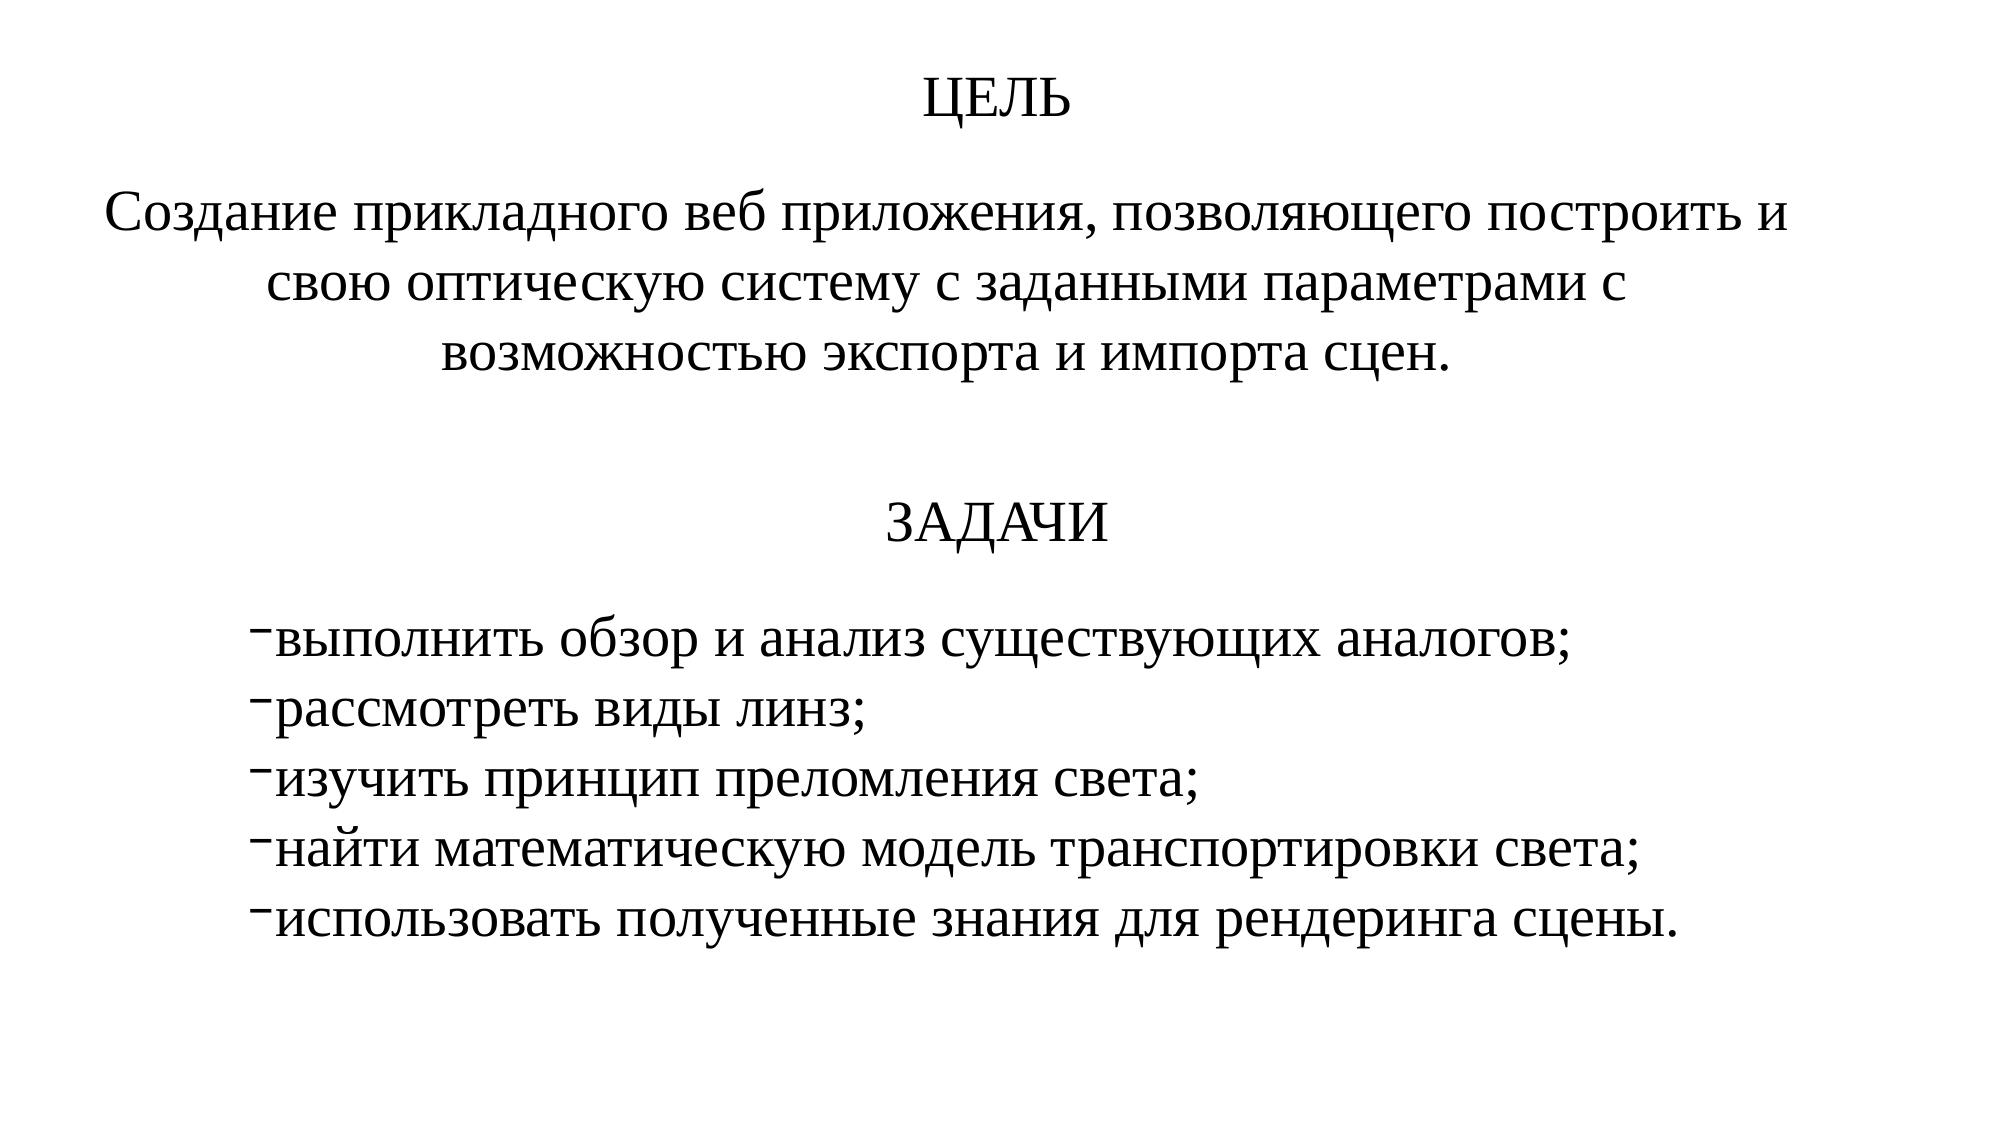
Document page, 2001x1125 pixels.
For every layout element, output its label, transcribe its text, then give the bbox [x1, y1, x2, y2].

text_box Создание прикладного веб приложения, позволяющего построить и свою оптическую систему с заданными параметрами с возможностью экспорта и импорта сцен. [89, 164, 1806, 390]
text_box ЦЕЛЬ [907, 50, 1088, 135]
text_box выполнить обзор и анализ существующих аналогов; рассмотреть виды линз; изучить принцип преломления света; найти математическую модель транспортировки света; использовать полученные знания для рендеринга сцены. [231, 590, 1711, 1016]
text_box ЗАДАЧИ [870, 475, 1125, 560]
